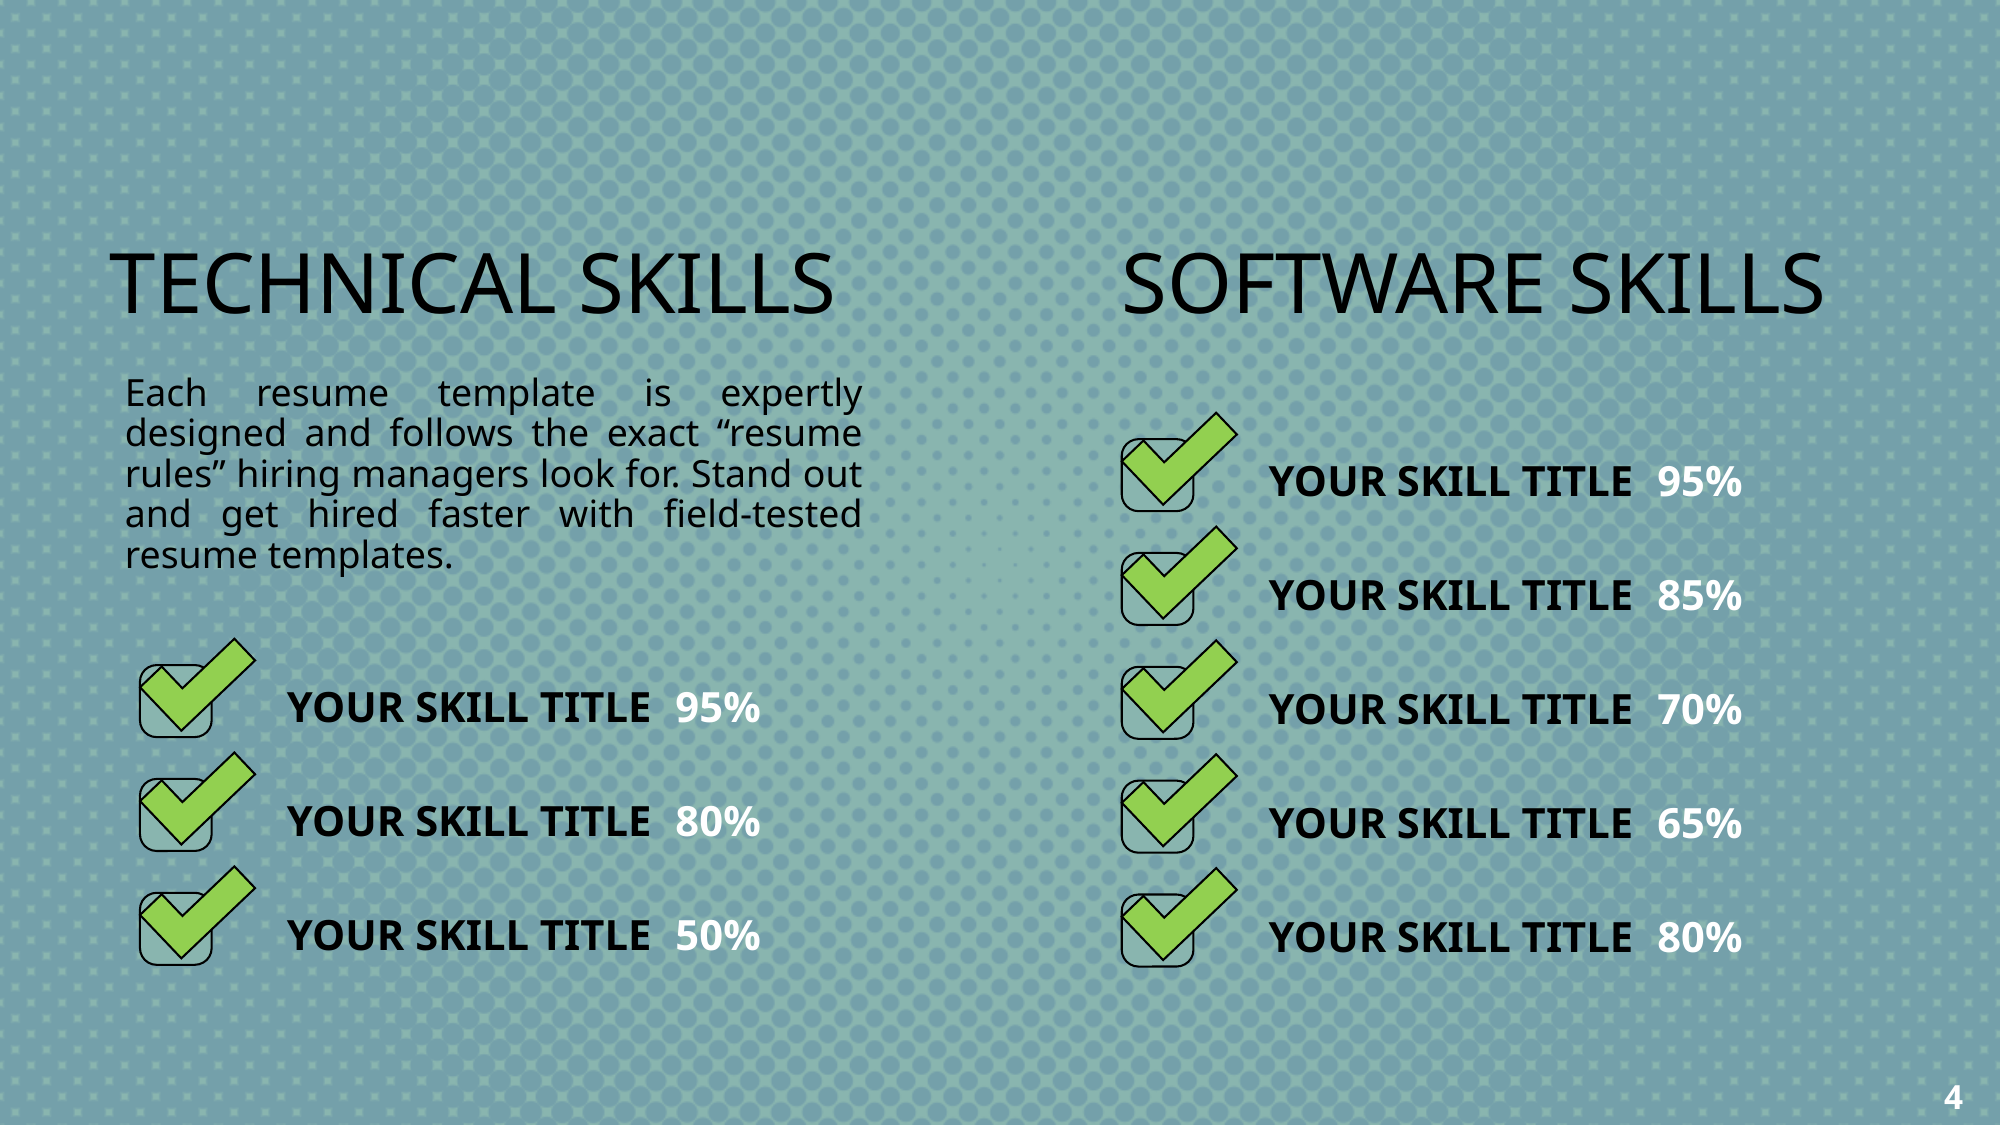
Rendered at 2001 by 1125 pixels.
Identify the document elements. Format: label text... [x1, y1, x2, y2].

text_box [139, 871, 809, 968]
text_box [1121, 759, 1791, 855]
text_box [1121, 873, 1791, 969]
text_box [139, 643, 809, 740]
slide_number 4 [1929, 1074, 2000, 1121]
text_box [1121, 417, 1791, 514]
text_box TECHNICAL SKILLS [109, 243, 1023, 330]
text_box SOFTWARE SKILLS [1121, 243, 1915, 330]
text_box Each resume template is expertly designed and follows the exact “resume rules” hiring managers look for. Stand out and get hired faster with field-tested resume templates. [109, 366, 879, 584]
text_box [139, 757, 809, 854]
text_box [1121, 531, 1791, 628]
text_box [1121, 645, 1791, 742]
